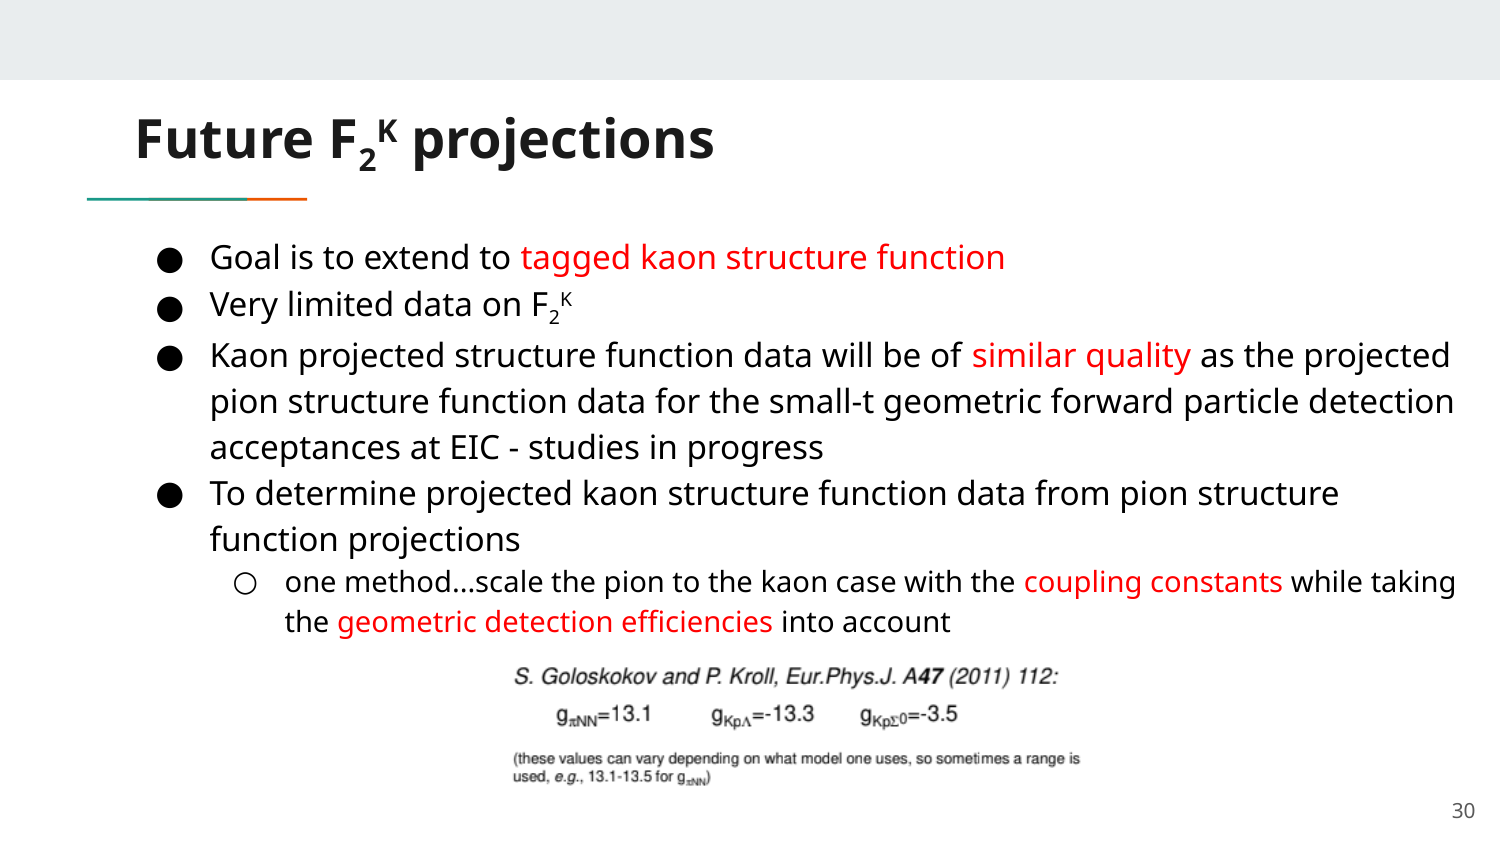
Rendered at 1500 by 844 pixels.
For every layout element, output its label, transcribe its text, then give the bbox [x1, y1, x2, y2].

list Goal is to extend to tagged kaon structure function Very limited data on F2K Kaon projected structure function data will be of similar quality as the projected pion structure function data for the small-t geometric forward particle detection acceptances at EIC - studies in progress To determine projected kaon structure function data from pion structure function projections one method...scale the pion to the kaon case with the coupling constants while taking the geometric detection efficiencies into account [119, 215, 1477, 652]
slide_number 30 [1400, 779, 1491, 844]
picture [506, 651, 1090, 794]
title Future F2K projections [119, 89, 1381, 177]
